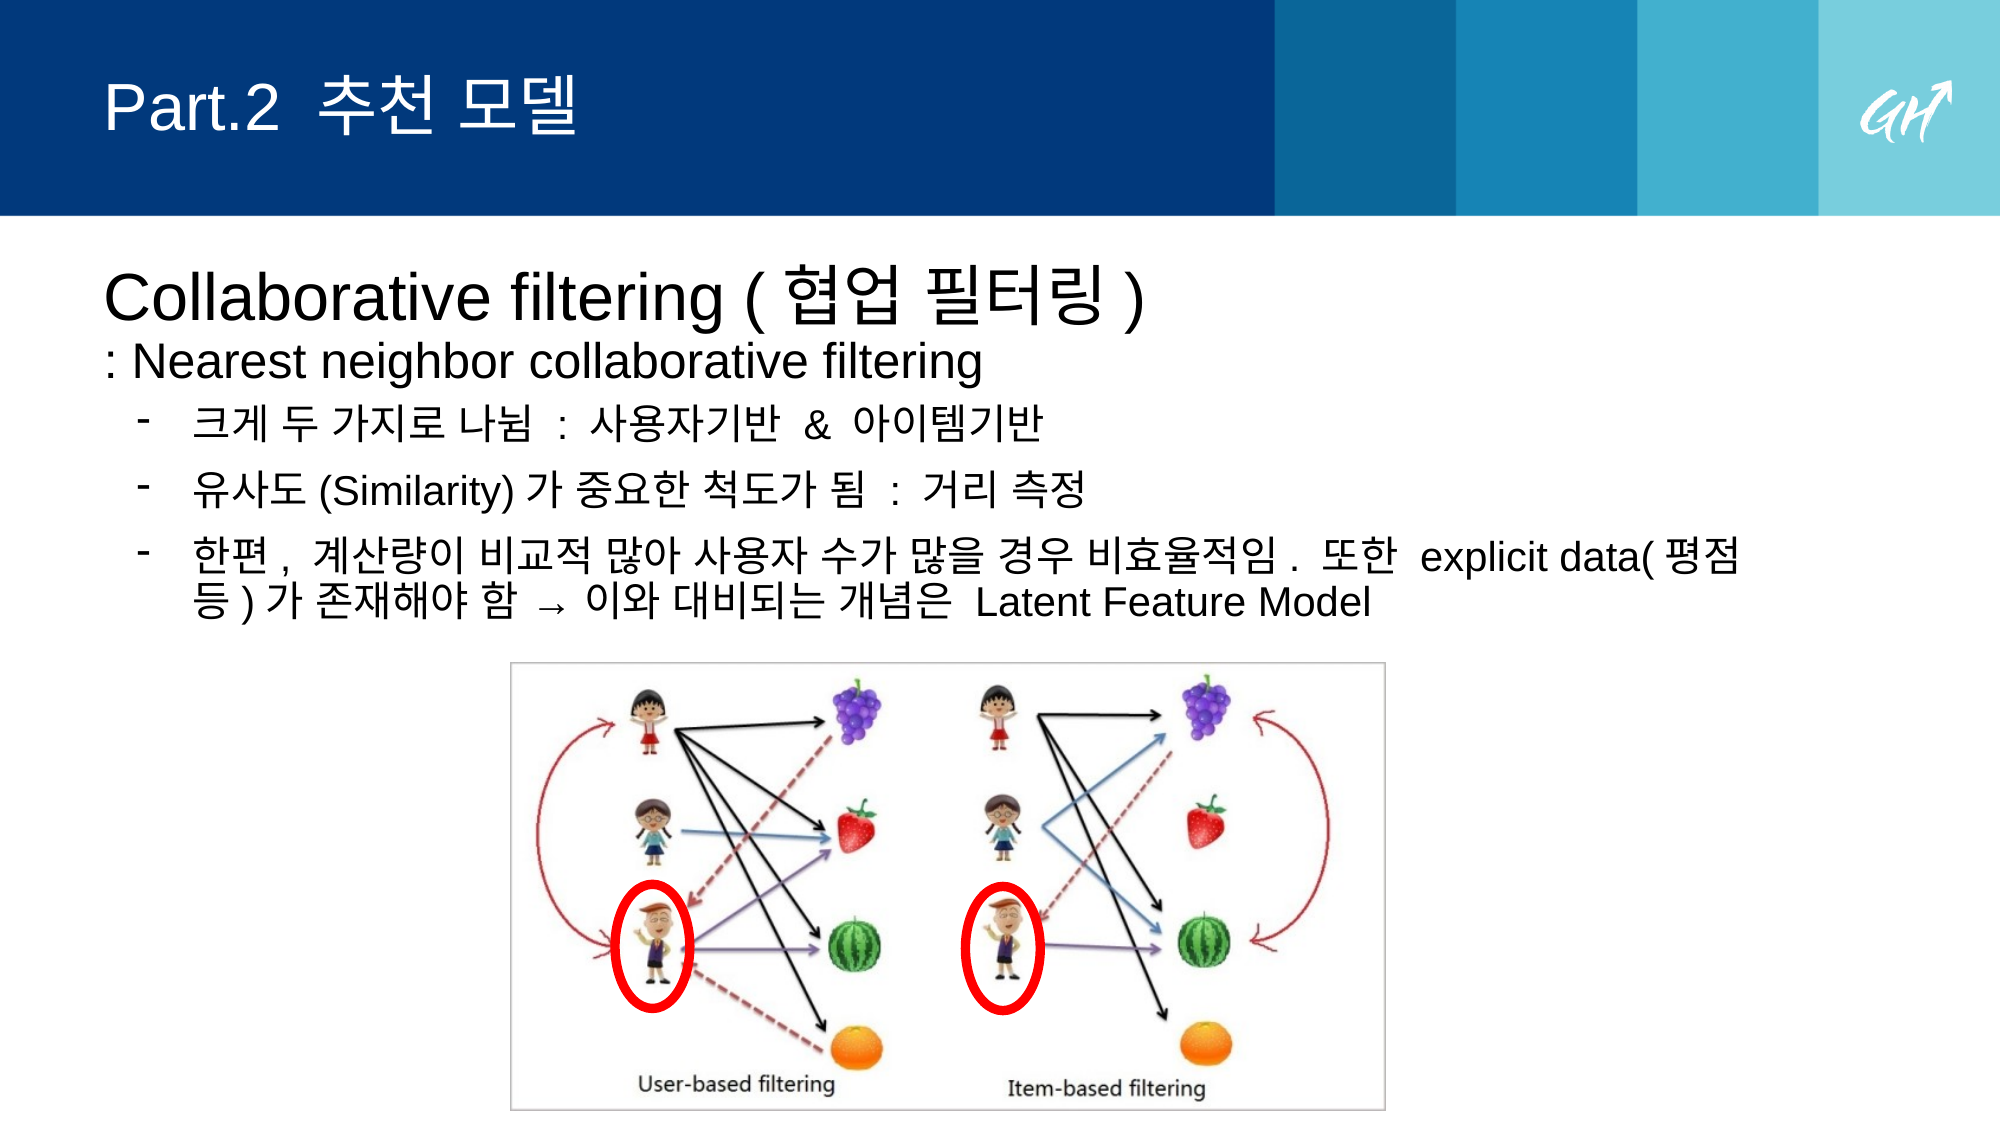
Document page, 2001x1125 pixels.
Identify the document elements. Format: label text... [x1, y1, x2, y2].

text_box 크게 두 가지로 나뉨 : 사용자기반 & 아이템기반 유사도(Similarity)가 중요한 척도가 됨 : 거리 측정 한편, 계산량이 비교적 많아 사용자 수가 많을 경우 비효율적임. 또한 explicit data(평점 등)가 존재해야 함 → 이와 대비되는 개념은 Latent Feature Model [102, 395, 1828, 1110]
picture [0, 0, 2000, 1125]
text_box Collaborative filtering (협업 필터링) : Nearest neighbor collaborative filtering [88, 217, 1814, 435]
title Part.2 추천 모델 [88, 0, 1814, 217]
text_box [509, 661, 1386, 1111]
